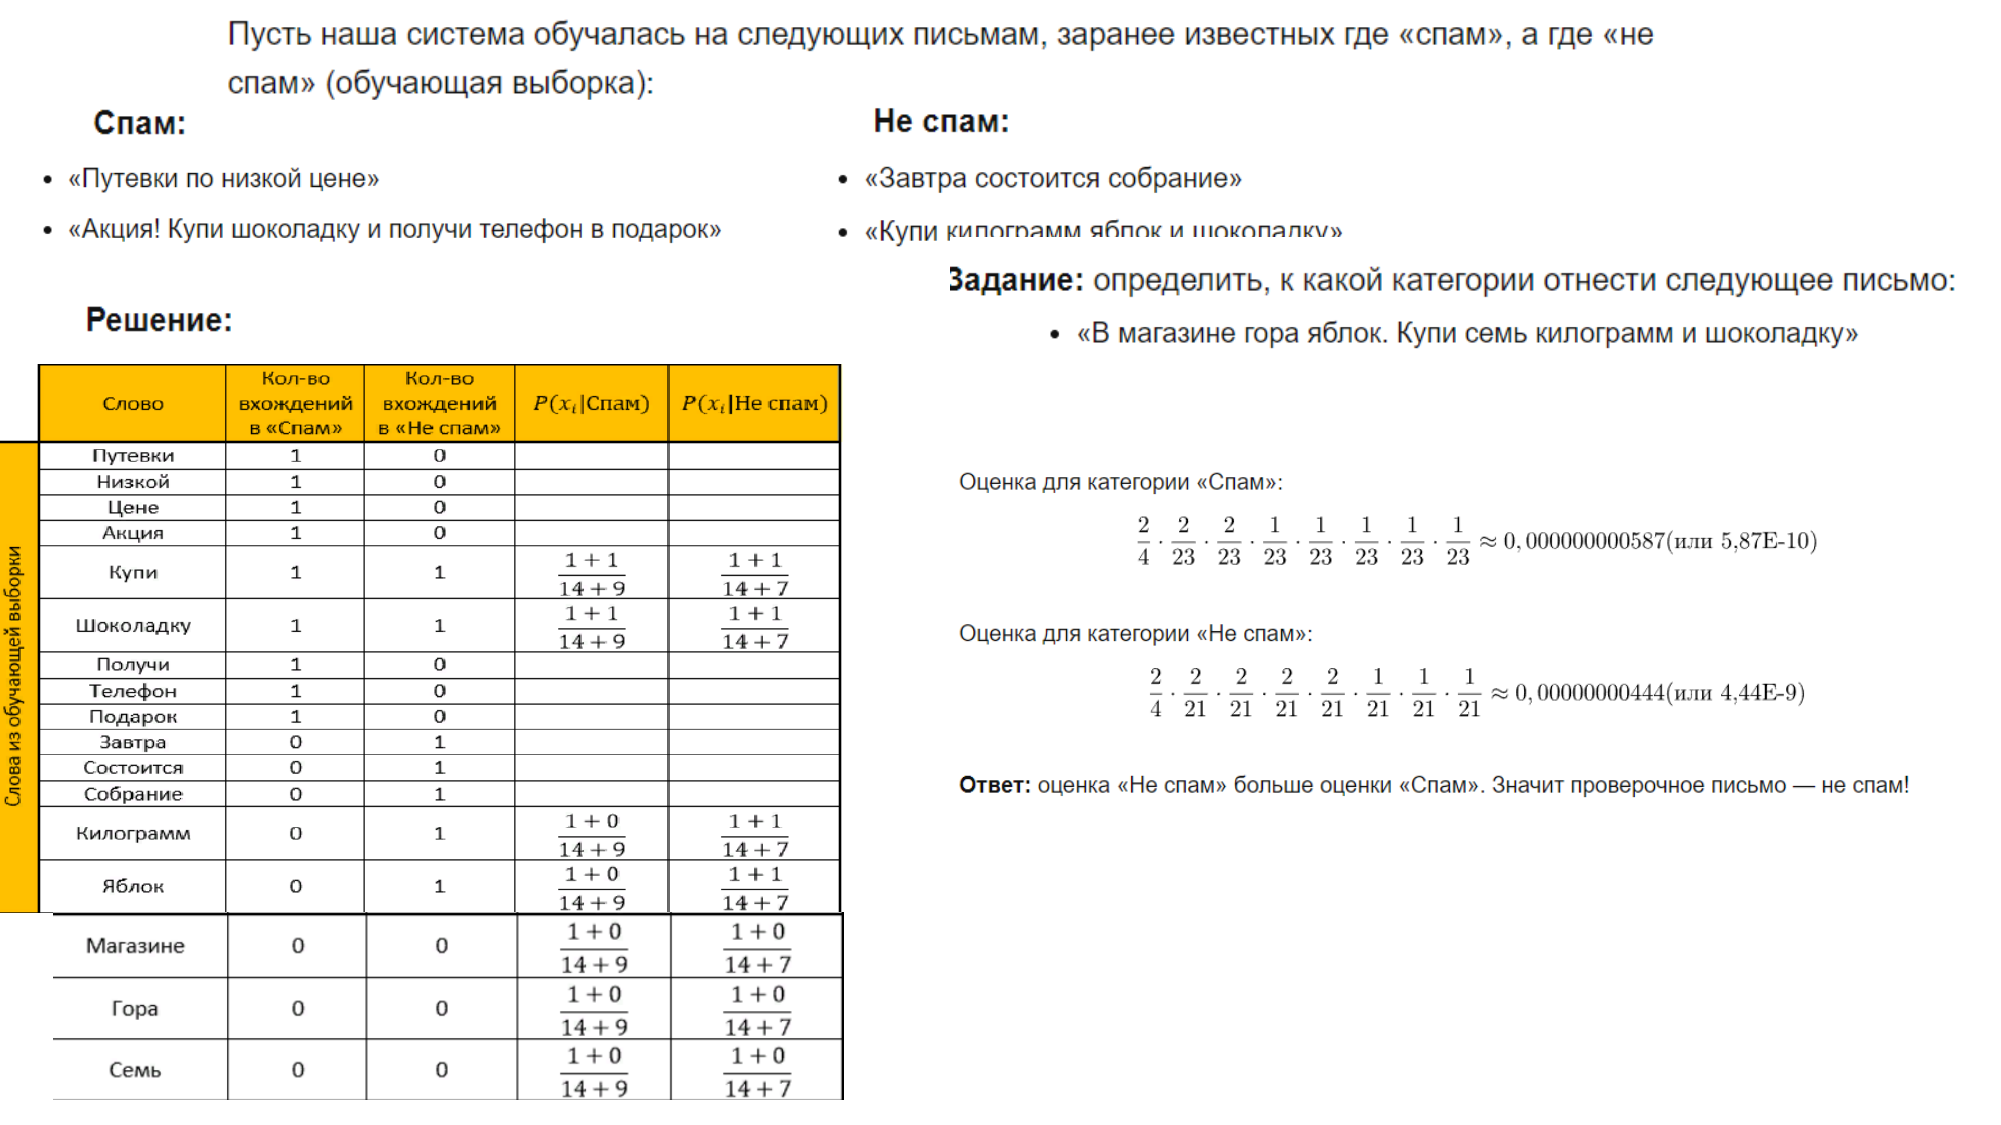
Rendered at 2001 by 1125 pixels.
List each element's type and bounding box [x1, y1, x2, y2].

picture [77, 299, 253, 346]
picture [31, 99, 753, 260]
picture [944, 447, 1953, 823]
picture [0, 364, 869, 1100]
picture [224, 4, 1703, 148]
picture [805, 152, 1981, 365]
